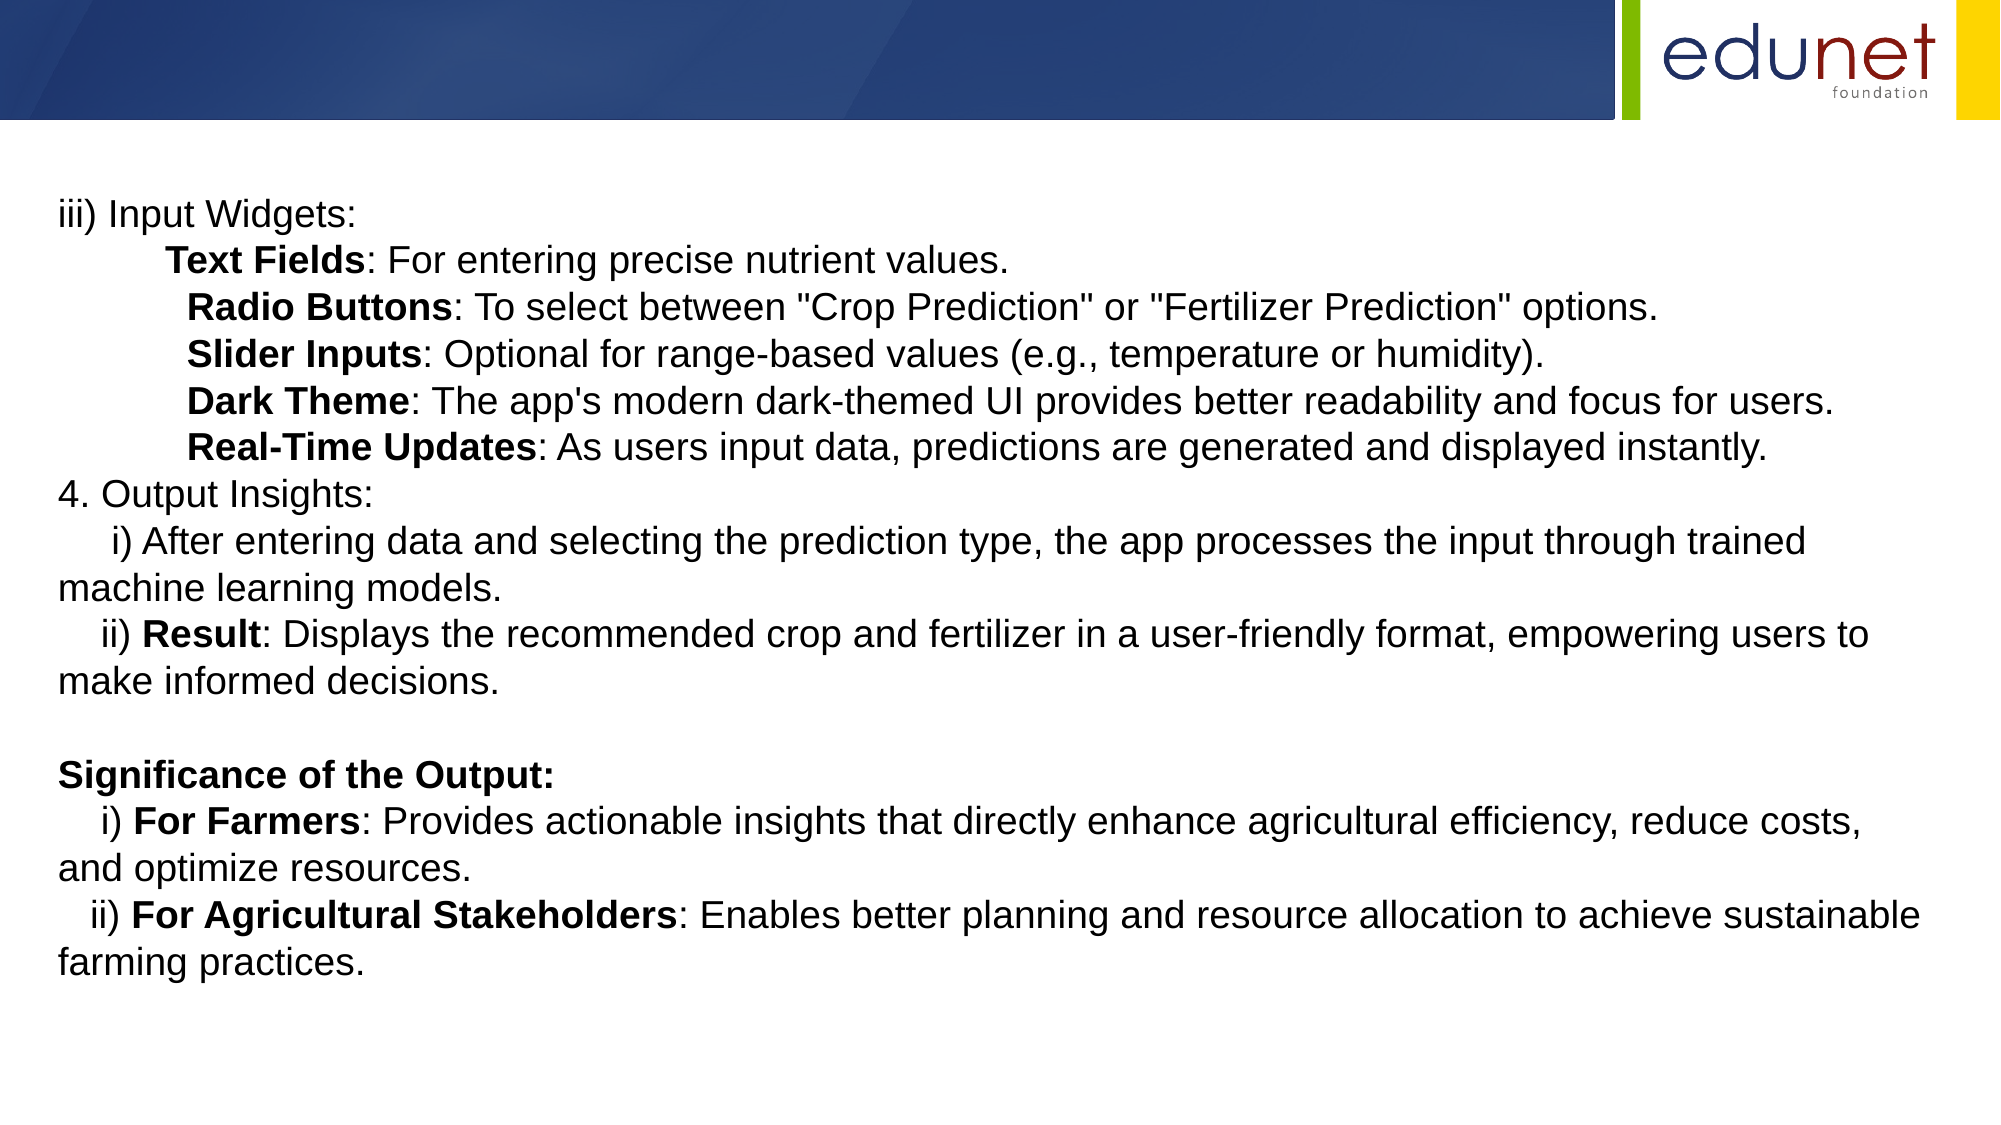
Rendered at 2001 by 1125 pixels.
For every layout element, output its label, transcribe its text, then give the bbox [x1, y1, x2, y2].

text_box iii) Input Widgets: Text Fields: For entering precise nutrient values. Radio Buttons: To select between "Crop Prediction" or "Fertilizer Prediction" options. Slider Inputs: Optional for range-based values (e.g., temperature or humidity). Dark Theme: The app's modern dark-themed UI provides better readability and focus for users. Real-Time Updates: As users input data, predictions are generated and displayed instantly. 4. Output Insights: i) After entering data and selecting the prediction type, the app processes the input through trained machine learning models. ii) Result: Displays the recommended crop and fertilizer in a user-friendly format, empowering users to make informed decisions. Significance of the Output: i) For Farmers: Provides actionable insights that directly enhance agricultural efficiency, reduce costs, and optimize resources. ii) For Agricultural Stakeholders: Enables better planning and resource allocation to achieve sustainable farming practices. [42, 180, 1947, 1038]
picture [1652, 12, 1948, 108]
